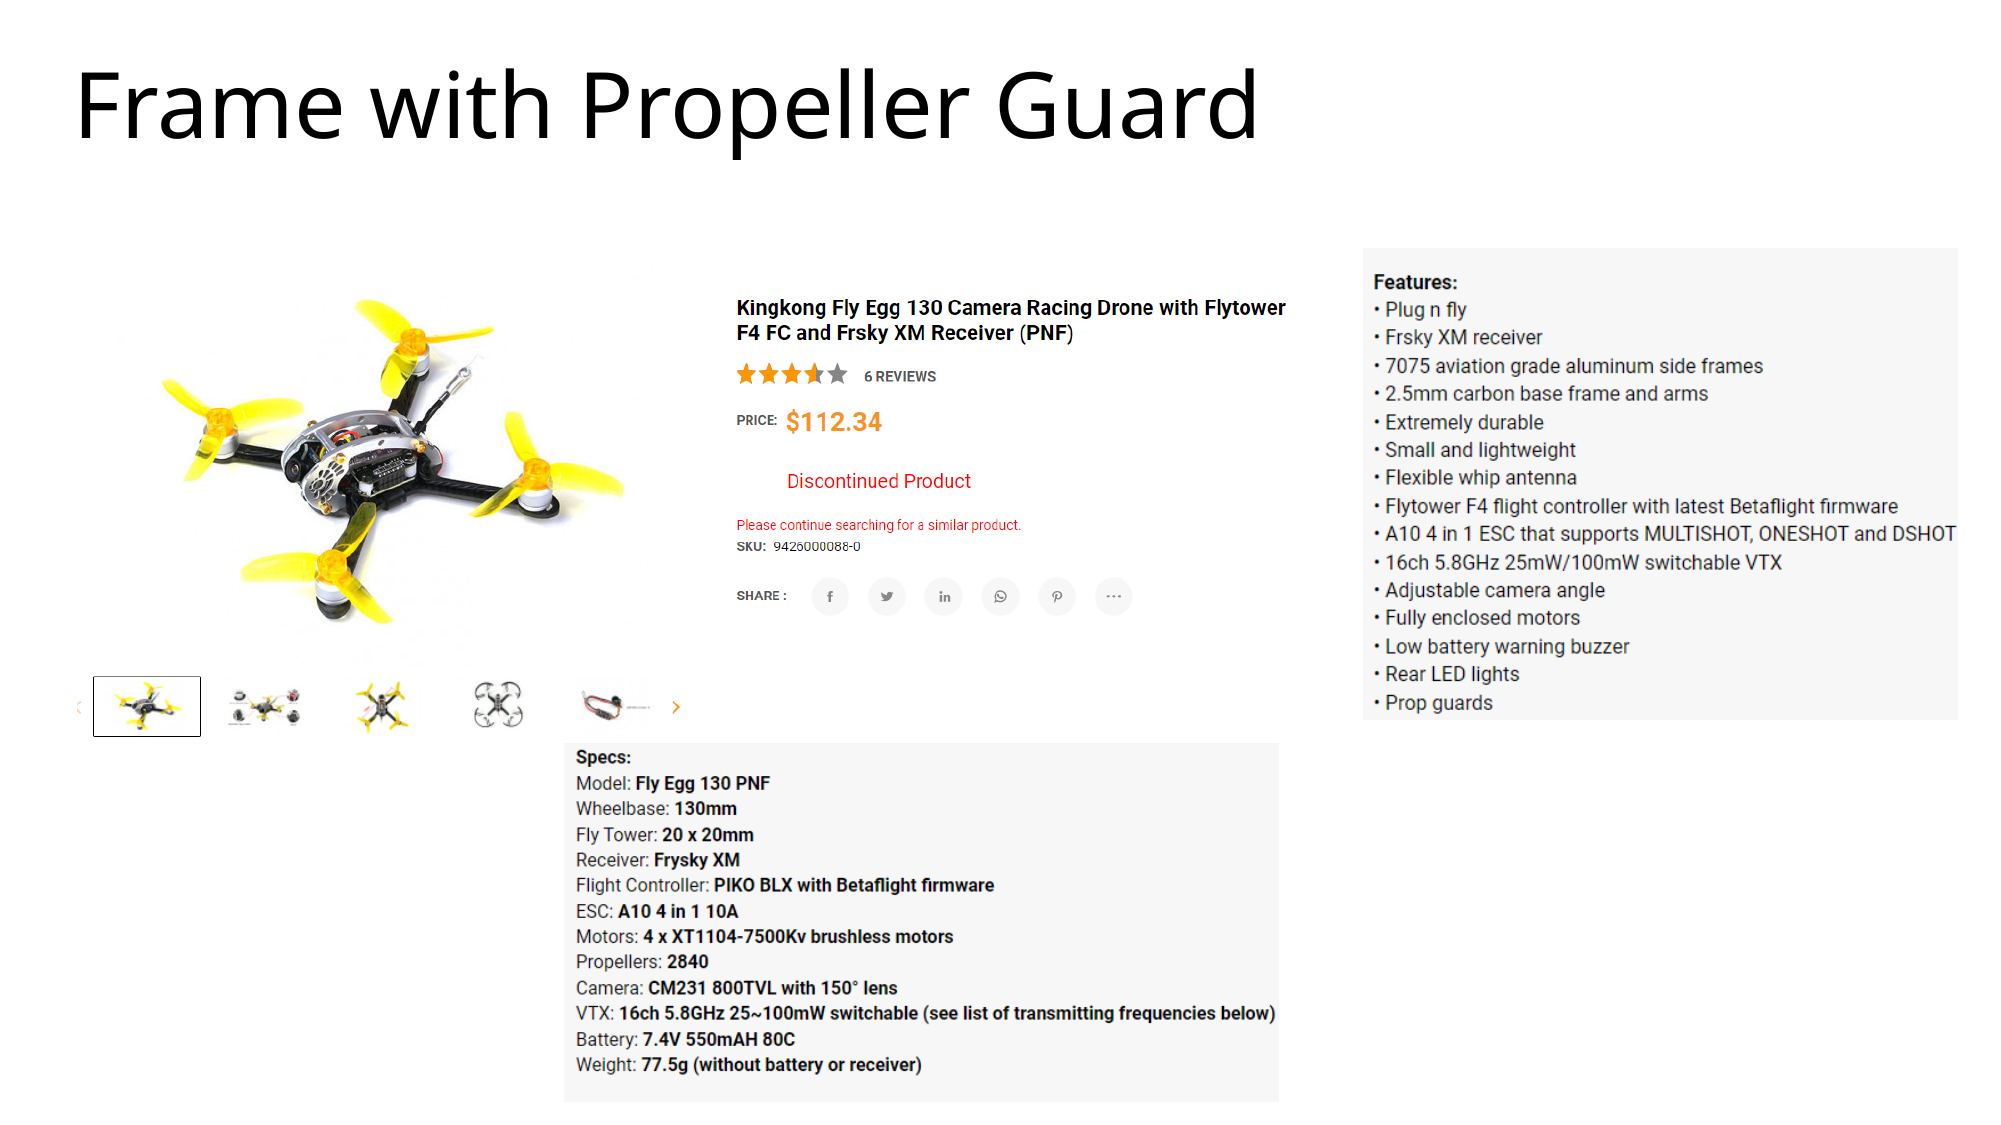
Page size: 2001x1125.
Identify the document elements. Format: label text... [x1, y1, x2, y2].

title Frame with Propeller Guard [58, 0, 1784, 218]
picture [77, 248, 1320, 1102]
picture [1363, 248, 1958, 720]
